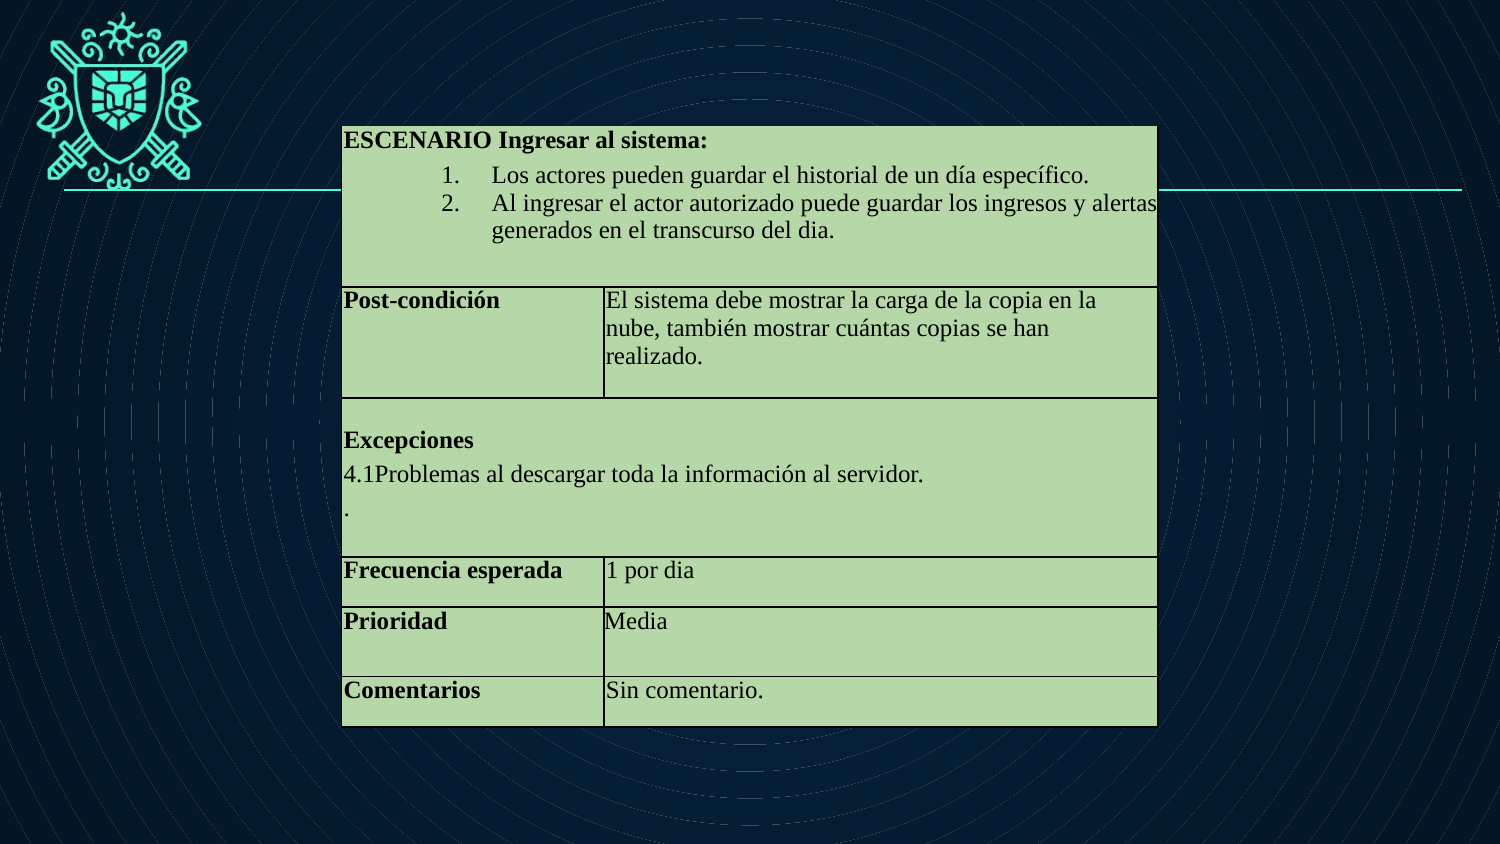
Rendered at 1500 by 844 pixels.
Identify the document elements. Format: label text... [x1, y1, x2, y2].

table_cell Comentarios [342, 677, 603, 726]
table_cell Excepciones 4.1Problemas al descargar toda la información al servidor. . [342, 399, 1157, 556]
table_header ESCENARIO Ingresar al sistema: Los actores pueden guardar el historial de un día específico. Al ingresar el actor autorizado puede guardar los ingresos y alertas generados en el transcurso del dia. [342, 126, 1157, 188]
table_cell Frecuencia esperada [342, 558, 603, 606]
table_header ESCENARIO Ingresar al sistema: Los actores pueden guardar el historial de un día específico. Al ingresar el actor autorizado puede guardar los ingresos y alertas generados en el transcurso del dia. [342, 197, 1157, 286]
table_cell El sistema debe mostrar la carga de la copia en la nube, también mostrar cuántas copias se han realizado. [605, 288, 1157, 397]
table_cell Prioridad [342, 608, 603, 676]
picture [32, 5, 205, 196]
table_cell Media [605, 608, 1157, 676]
table_cell 1 por dia [605, 558, 1157, 606]
table_cell Post-condición [342, 288, 603, 397]
table_cell Sin comentario. [605, 677, 1157, 726]
